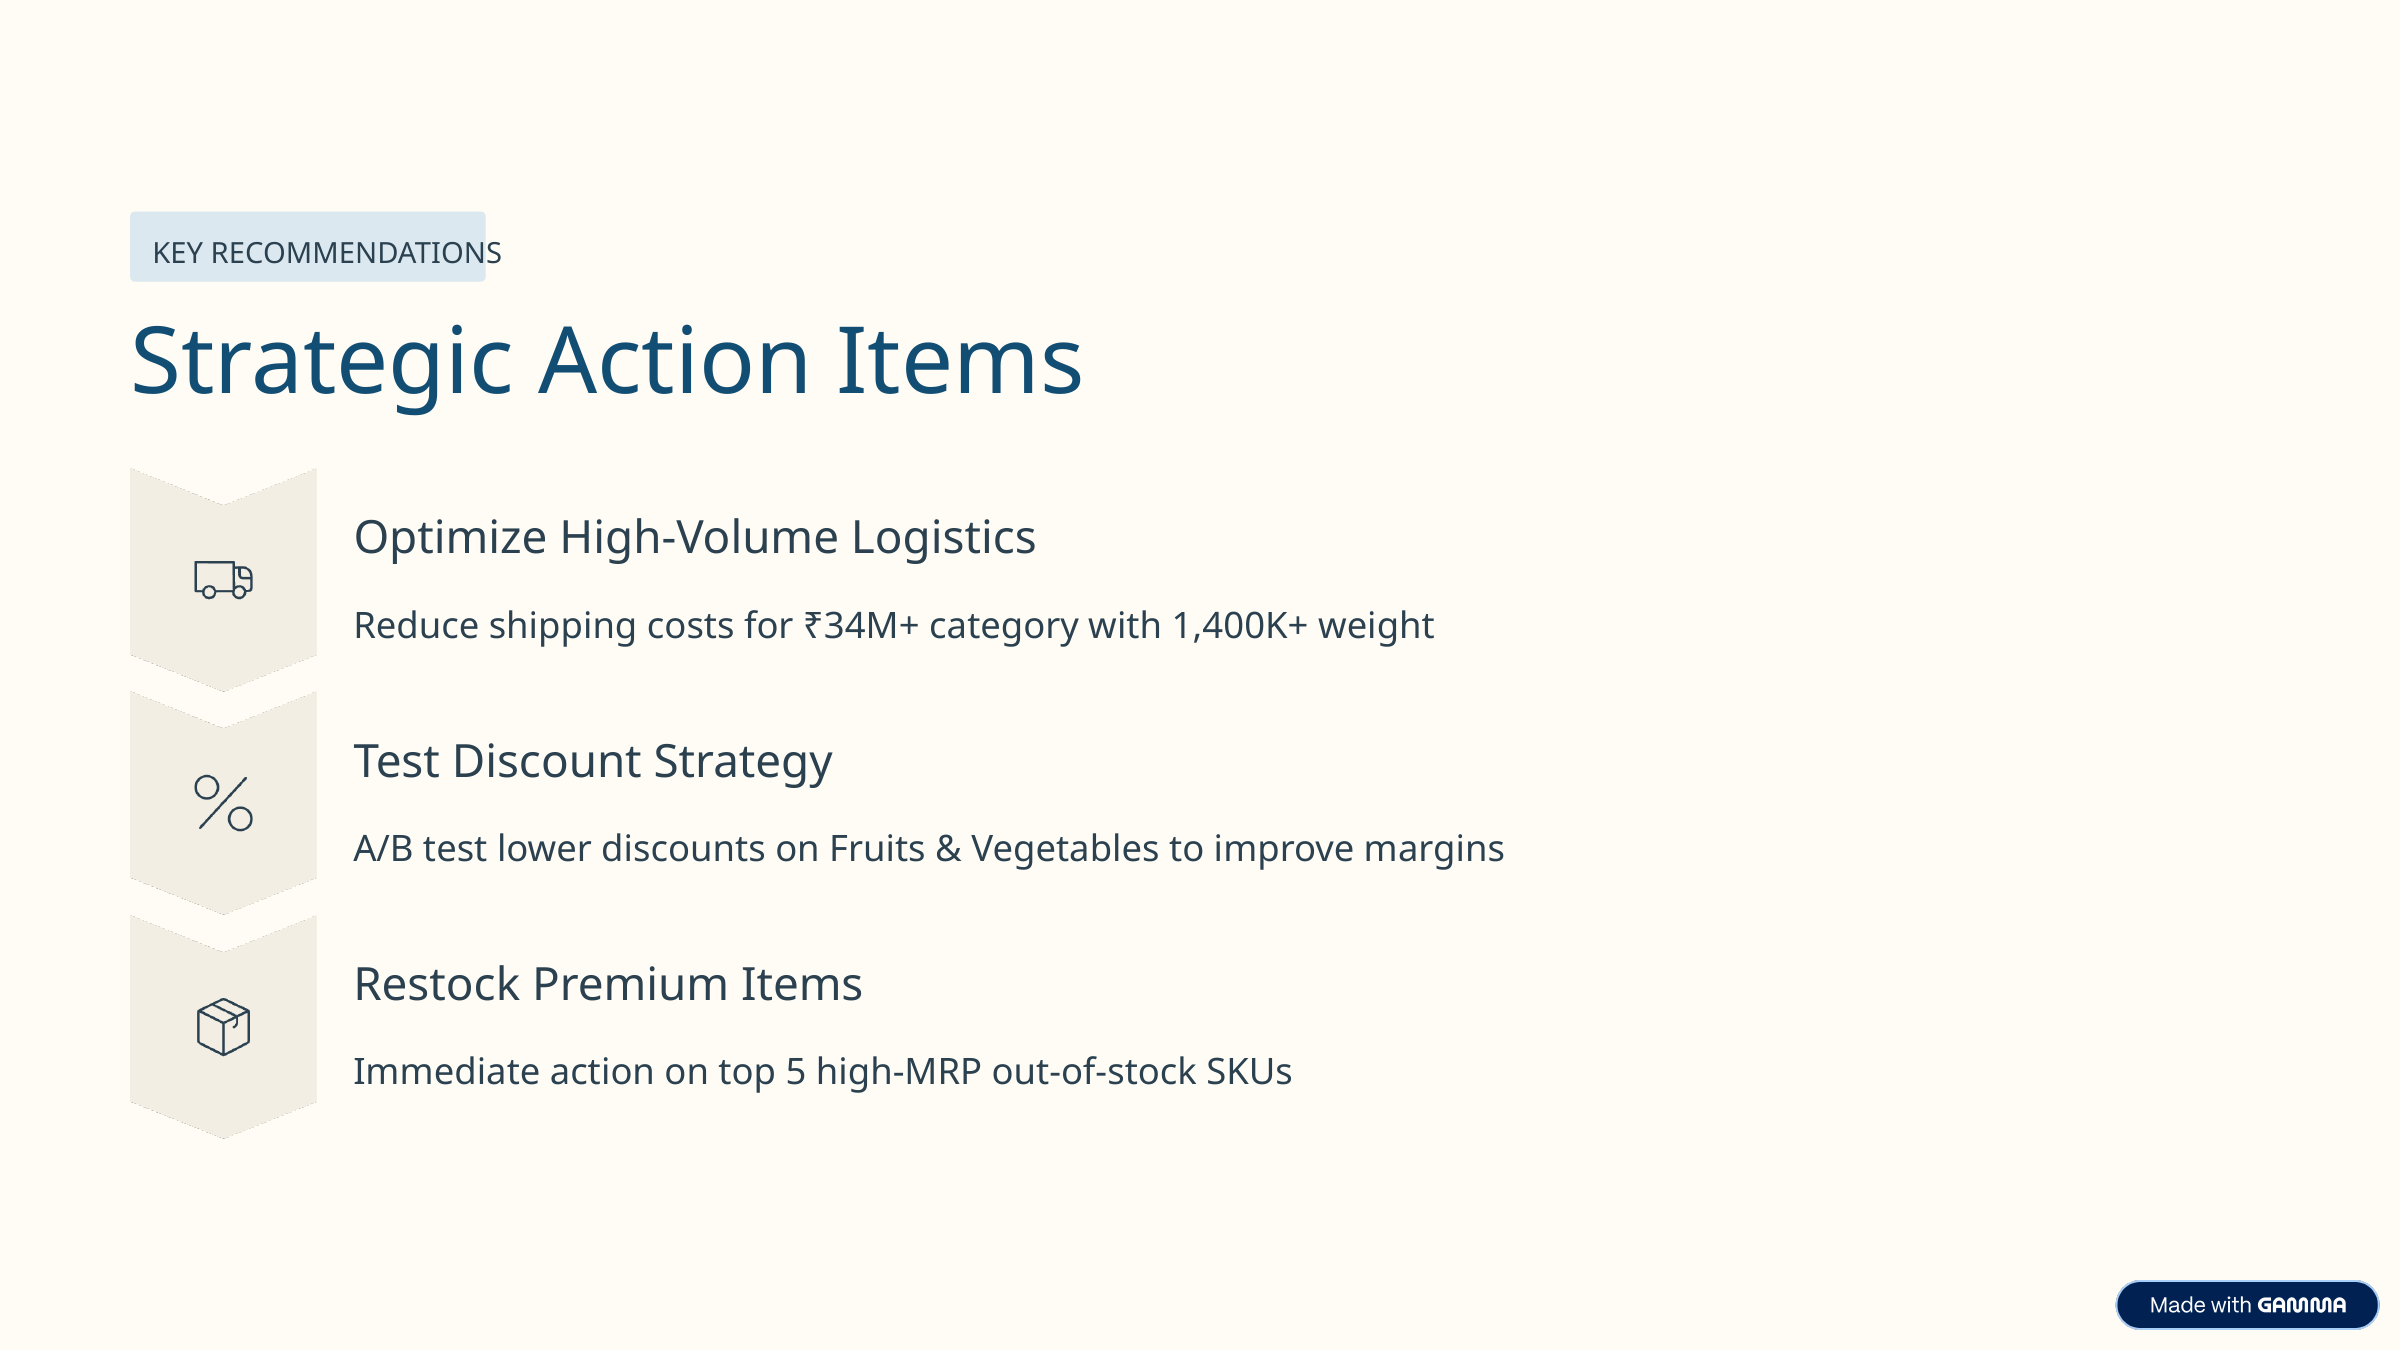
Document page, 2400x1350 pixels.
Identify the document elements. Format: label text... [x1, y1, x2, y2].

text_box Reduce shipping costs for ₹34M+ category with 1,400K+ weight [353, 586, 2270, 646]
text_box Strategic Action Items [130, 296, 1132, 413]
text_box Test Discount Strategy [353, 728, 864, 788]
text_box Optimize High-Volume Logistics [353, 505, 1064, 564]
text_box Immediate action on top 5 high-MRP out-of-stock SKUs [353, 1032, 2270, 1093]
text_box KEY RECOMMENDATIONS [152, 222, 464, 271]
text_box Restock Premium Items [353, 952, 894, 1011]
text_box A/B test lower discounts on Fruits & Vegetables to improve margins [353, 809, 2270, 869]
picture [2106, 1271, 2389, 1339]
text_box [130, 211, 486, 282]
picture [130, 468, 317, 1139]
